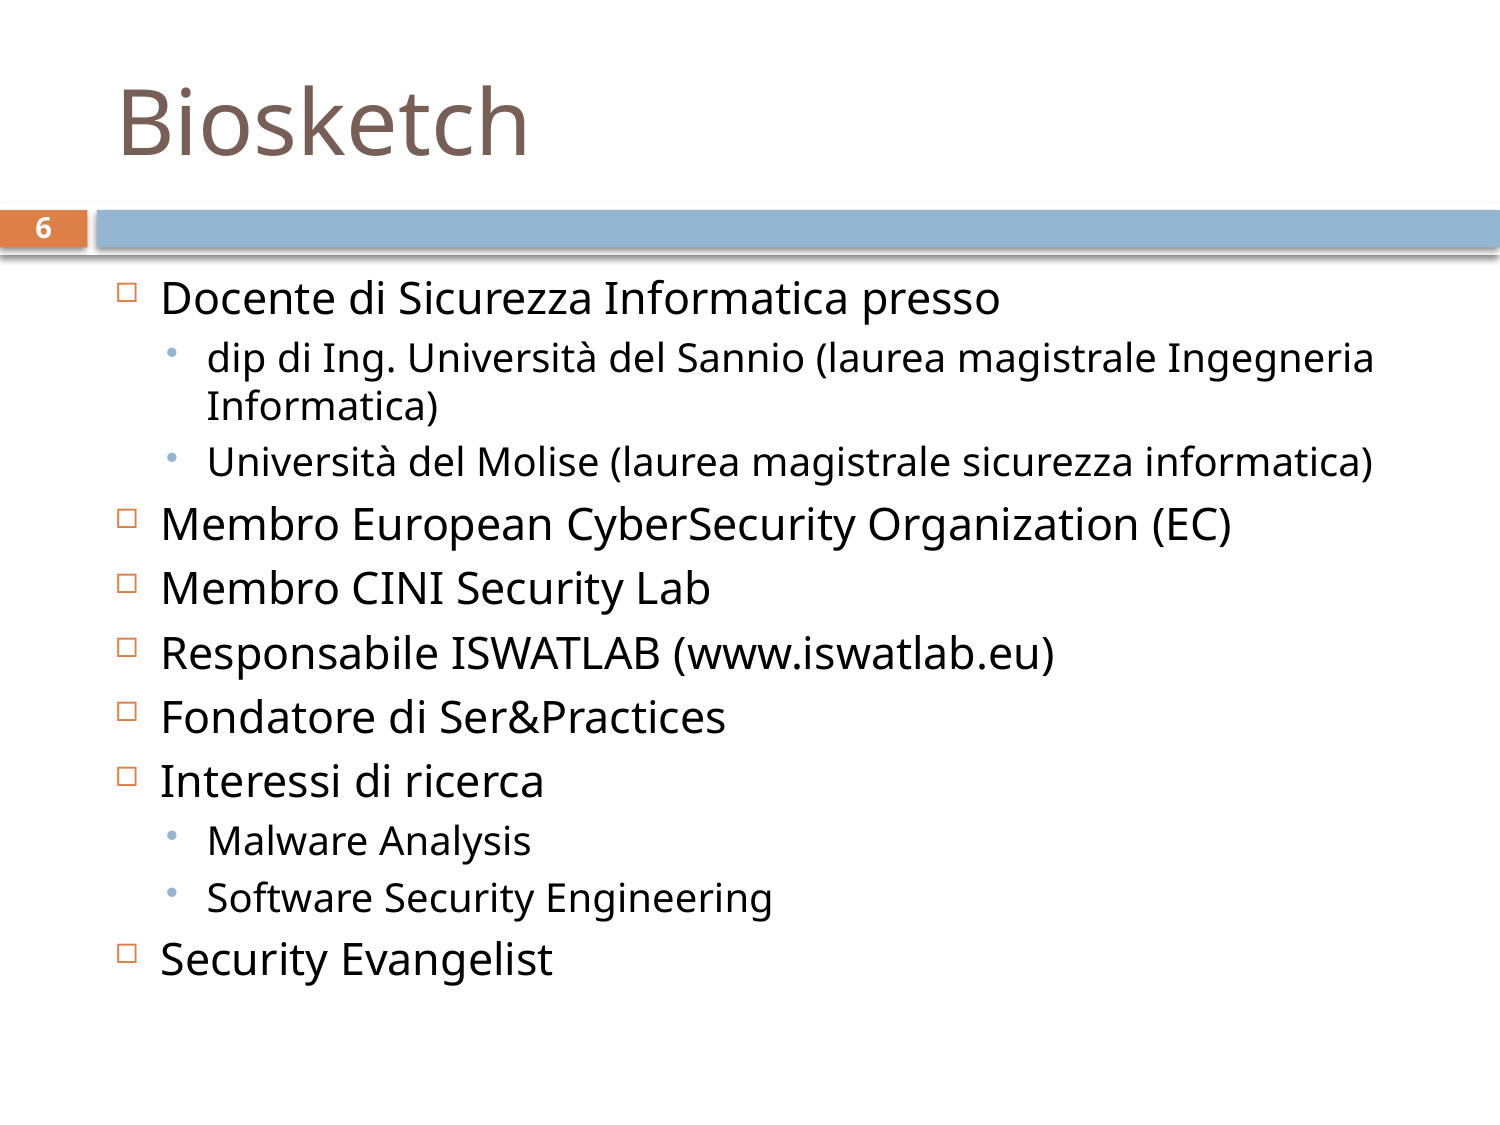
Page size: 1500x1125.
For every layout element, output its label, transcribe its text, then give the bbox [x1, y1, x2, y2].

title Biosketch [100, 37, 1438, 200]
list Docente di Sicurezza Informatica presso dip di Ing. Università del Sannio (laurea magistrale Ingegneria Informatica) Università del Molise (laurea magistrale sicurezza informatica) Membro European CyberSecurity Organization (EC) Membro CINI Security Lab Responsabile ISWATLAB (www.iswatlab.eu) Fondatore di Ser&Practices Interessi di ricerca Malware Analysis Software Security Engineering Security Evangelist [100, 262, 1438, 1000]
slide_number 6 [0, 208, 88, 249]
